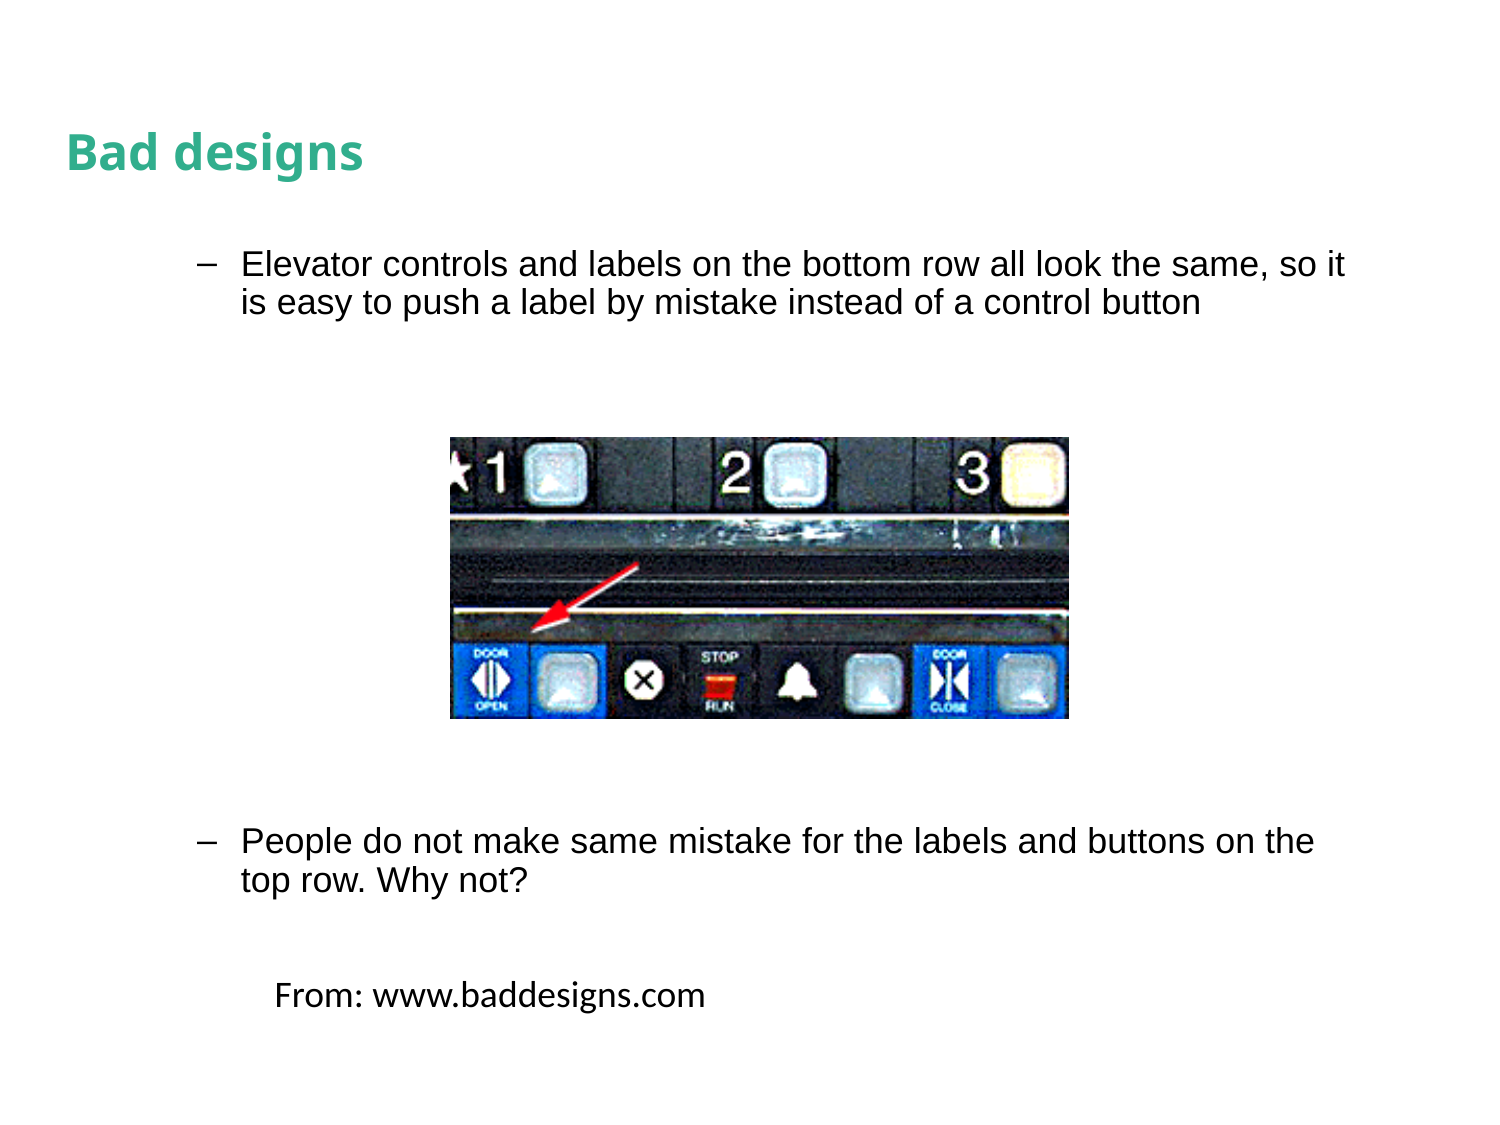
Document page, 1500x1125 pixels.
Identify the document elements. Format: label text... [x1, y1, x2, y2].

picture [449, 437, 1069, 719]
title Bad designs [50, 50, 1463, 250]
list Elevator controls and labels on the bottom row all look the same, so it is easy to push a label by mistake instead of a control button People do not make same mistake for the labels and buttons on the top row. Why not? [112, 237, 1388, 913]
text_box From: www.baddesigns.com [259, 962, 722, 1023]
